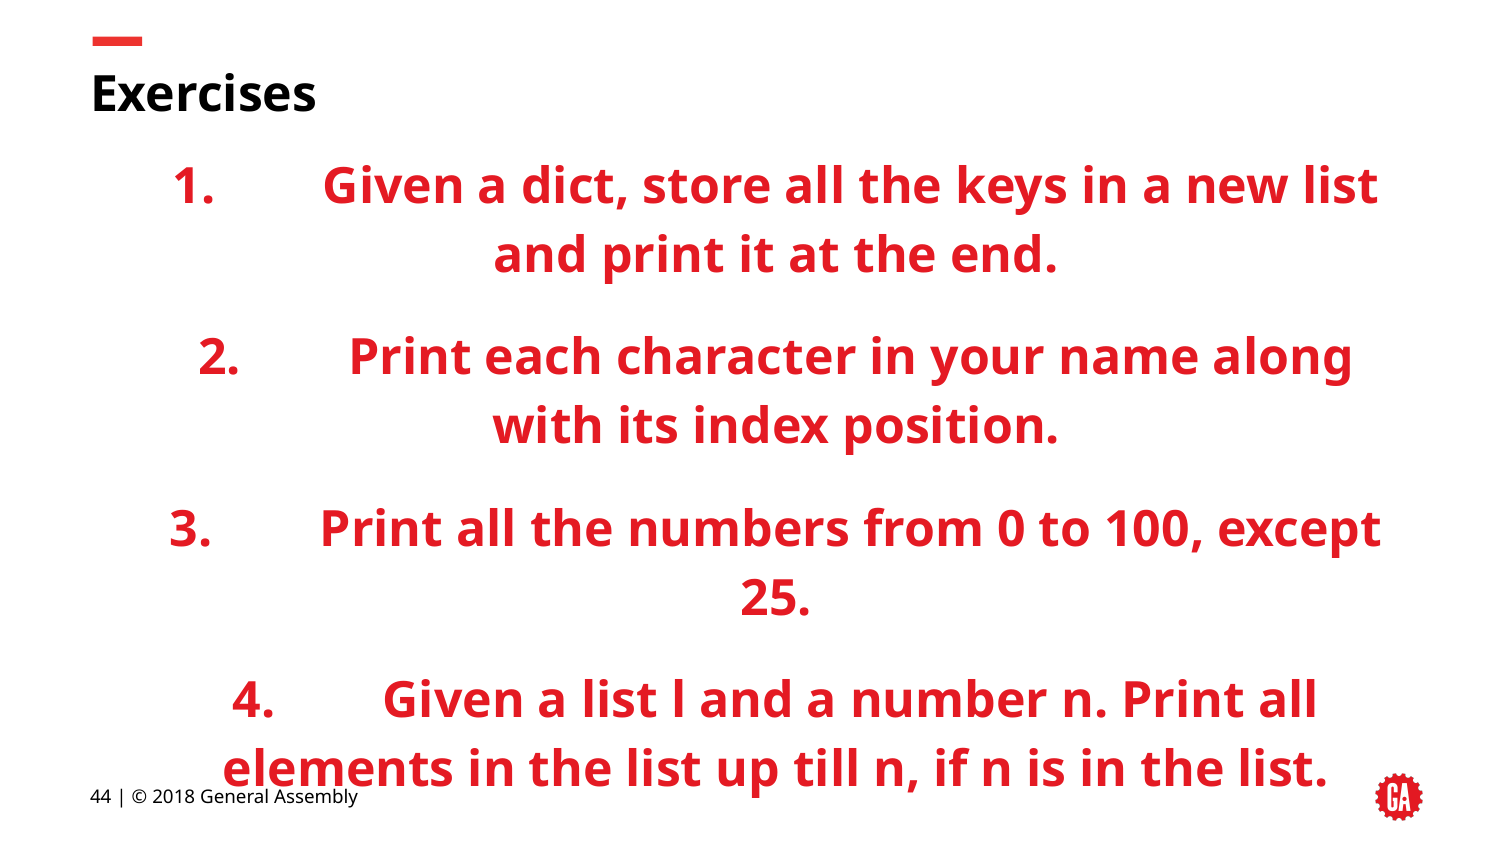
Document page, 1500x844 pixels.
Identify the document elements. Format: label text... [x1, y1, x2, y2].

list 1. Given a dict, store all the keys in a new list and print it at the end. 2. Print each character in your name along with its index position. 3. Print all the numbers from 0 to 100, except 25. 4. Given a list l and a number n. Print all elements in the list up till n, if n is in the list. [54, 205, 1424, 745]
picture [1373, 771, 1425, 823]
title Exercises [75, 46, 1473, 140]
slide_number ‹#› | © 2018 General Assembly [75, 764, 545, 830]
